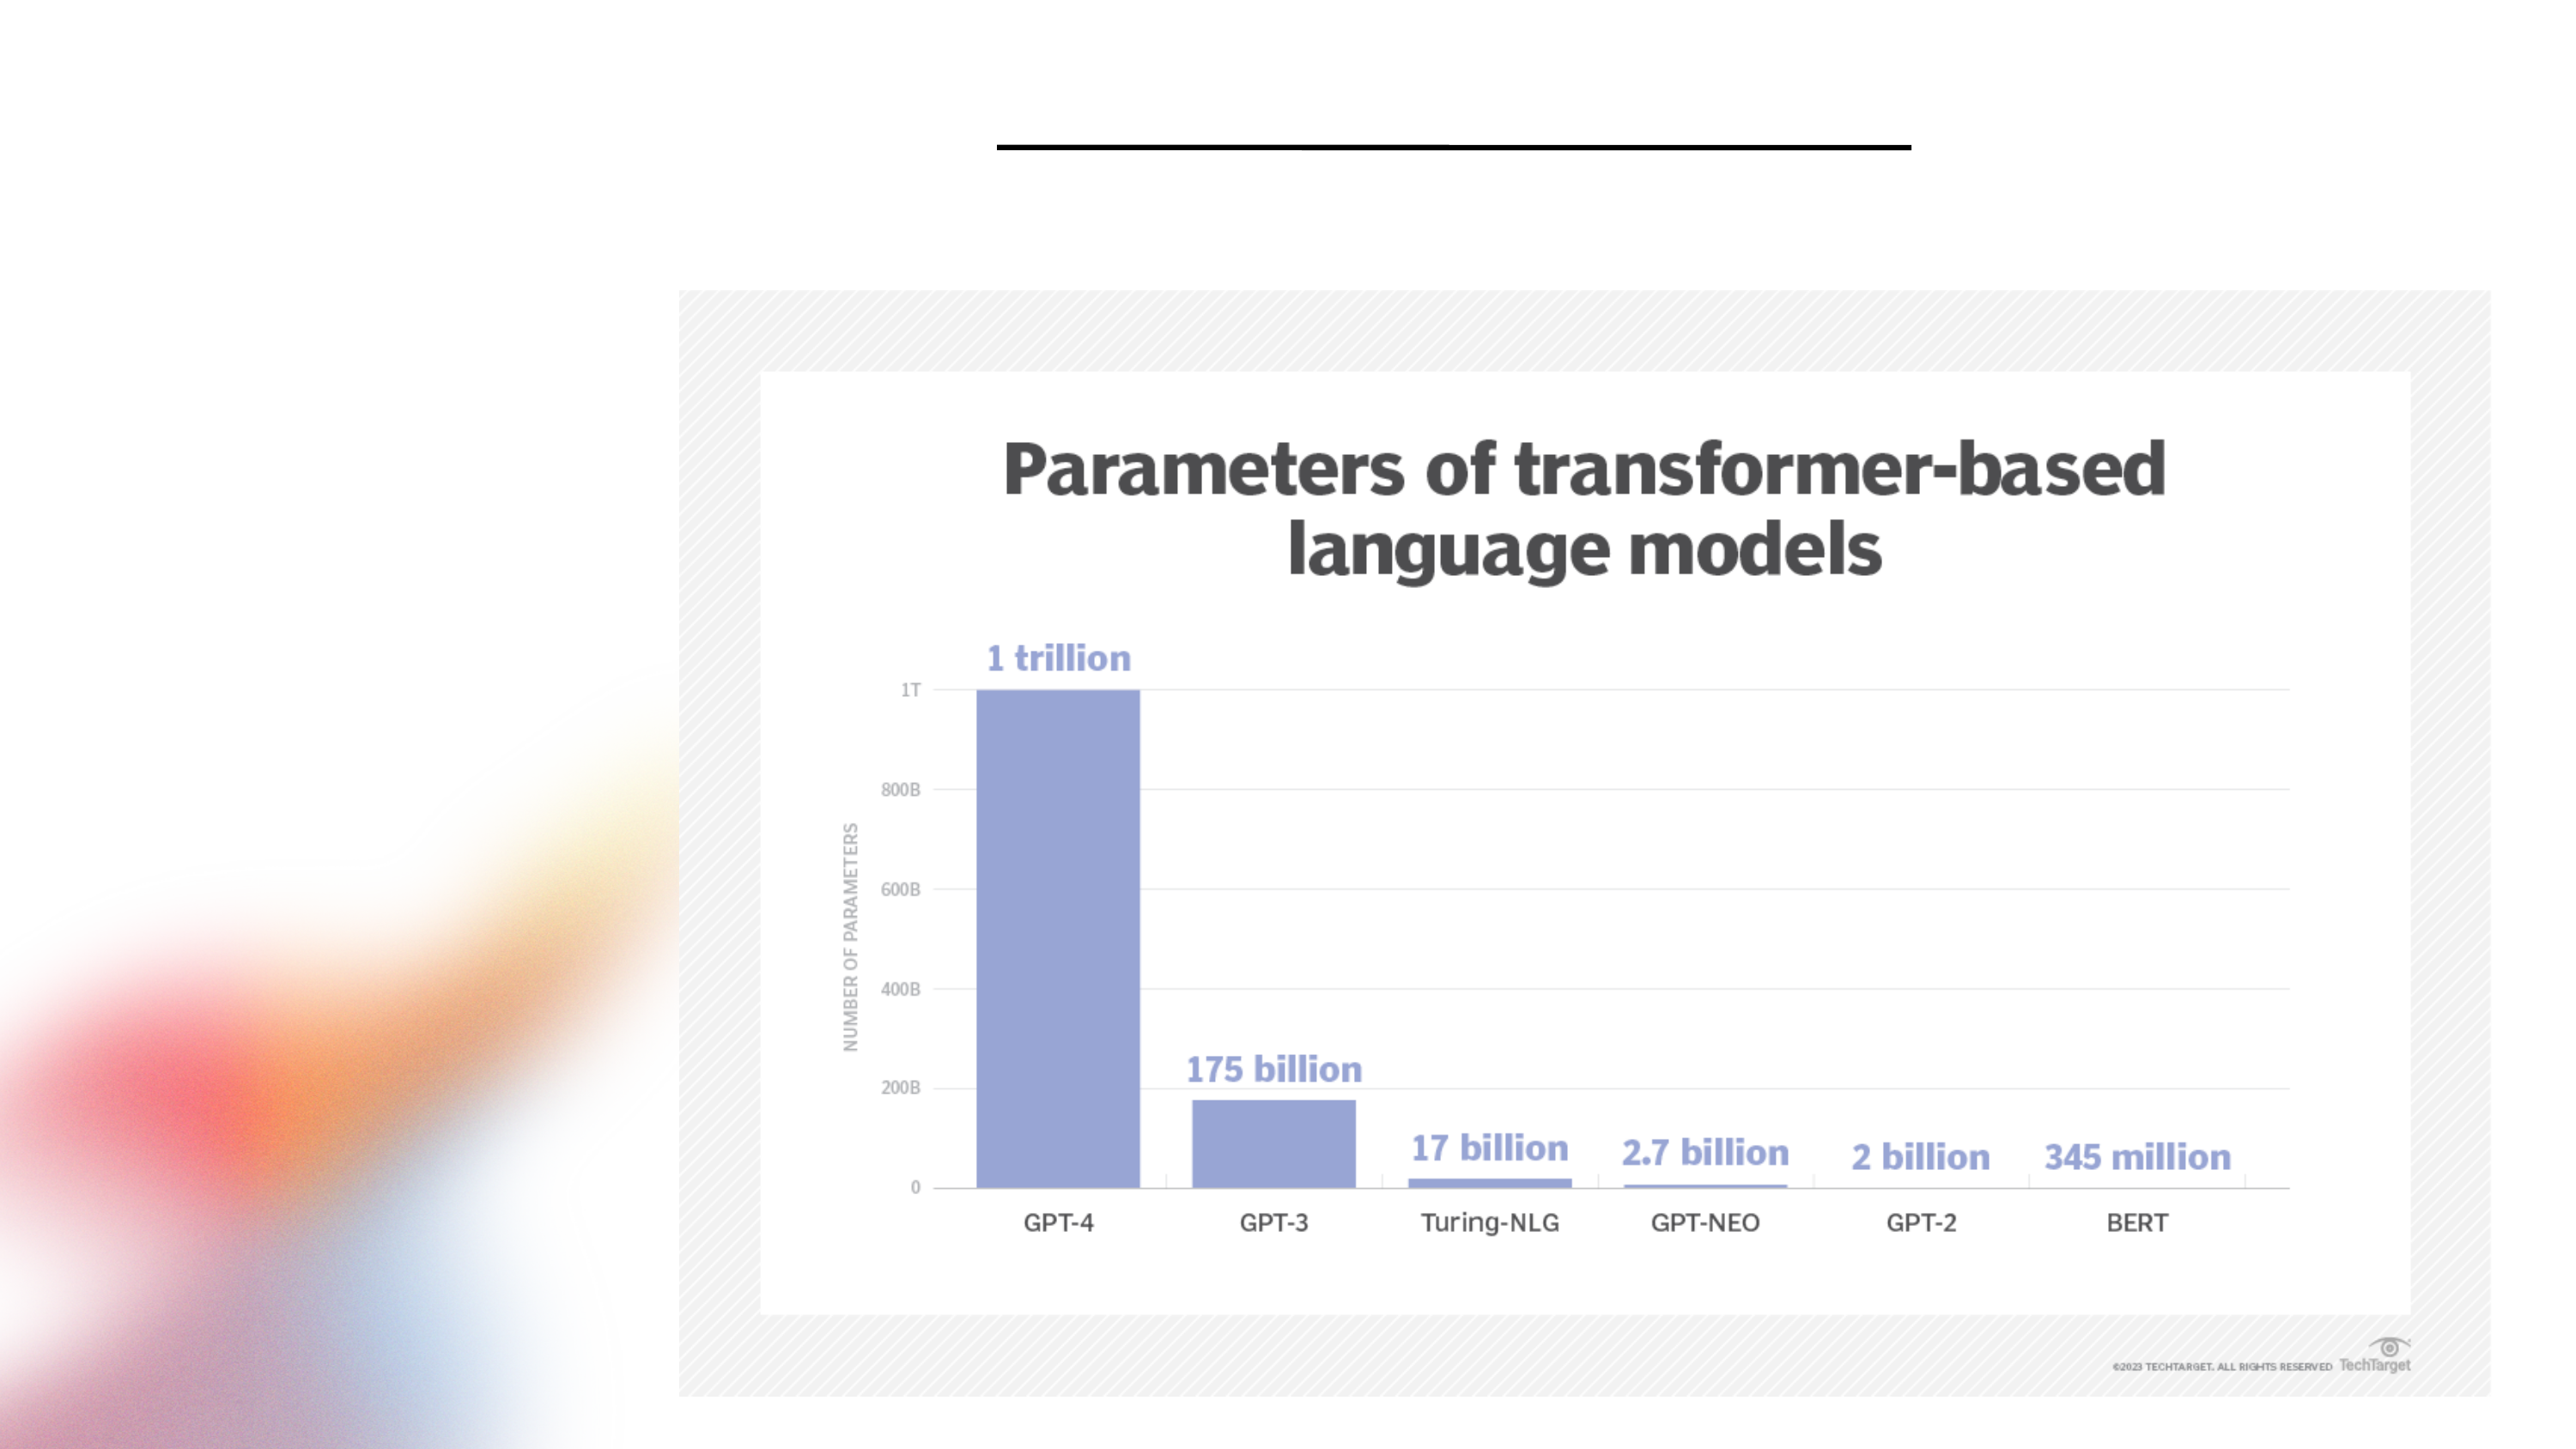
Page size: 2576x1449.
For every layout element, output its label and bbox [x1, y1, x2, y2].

text_box [0, 655, 832, 1449]
text_box [679, 290, 2494, 1397]
